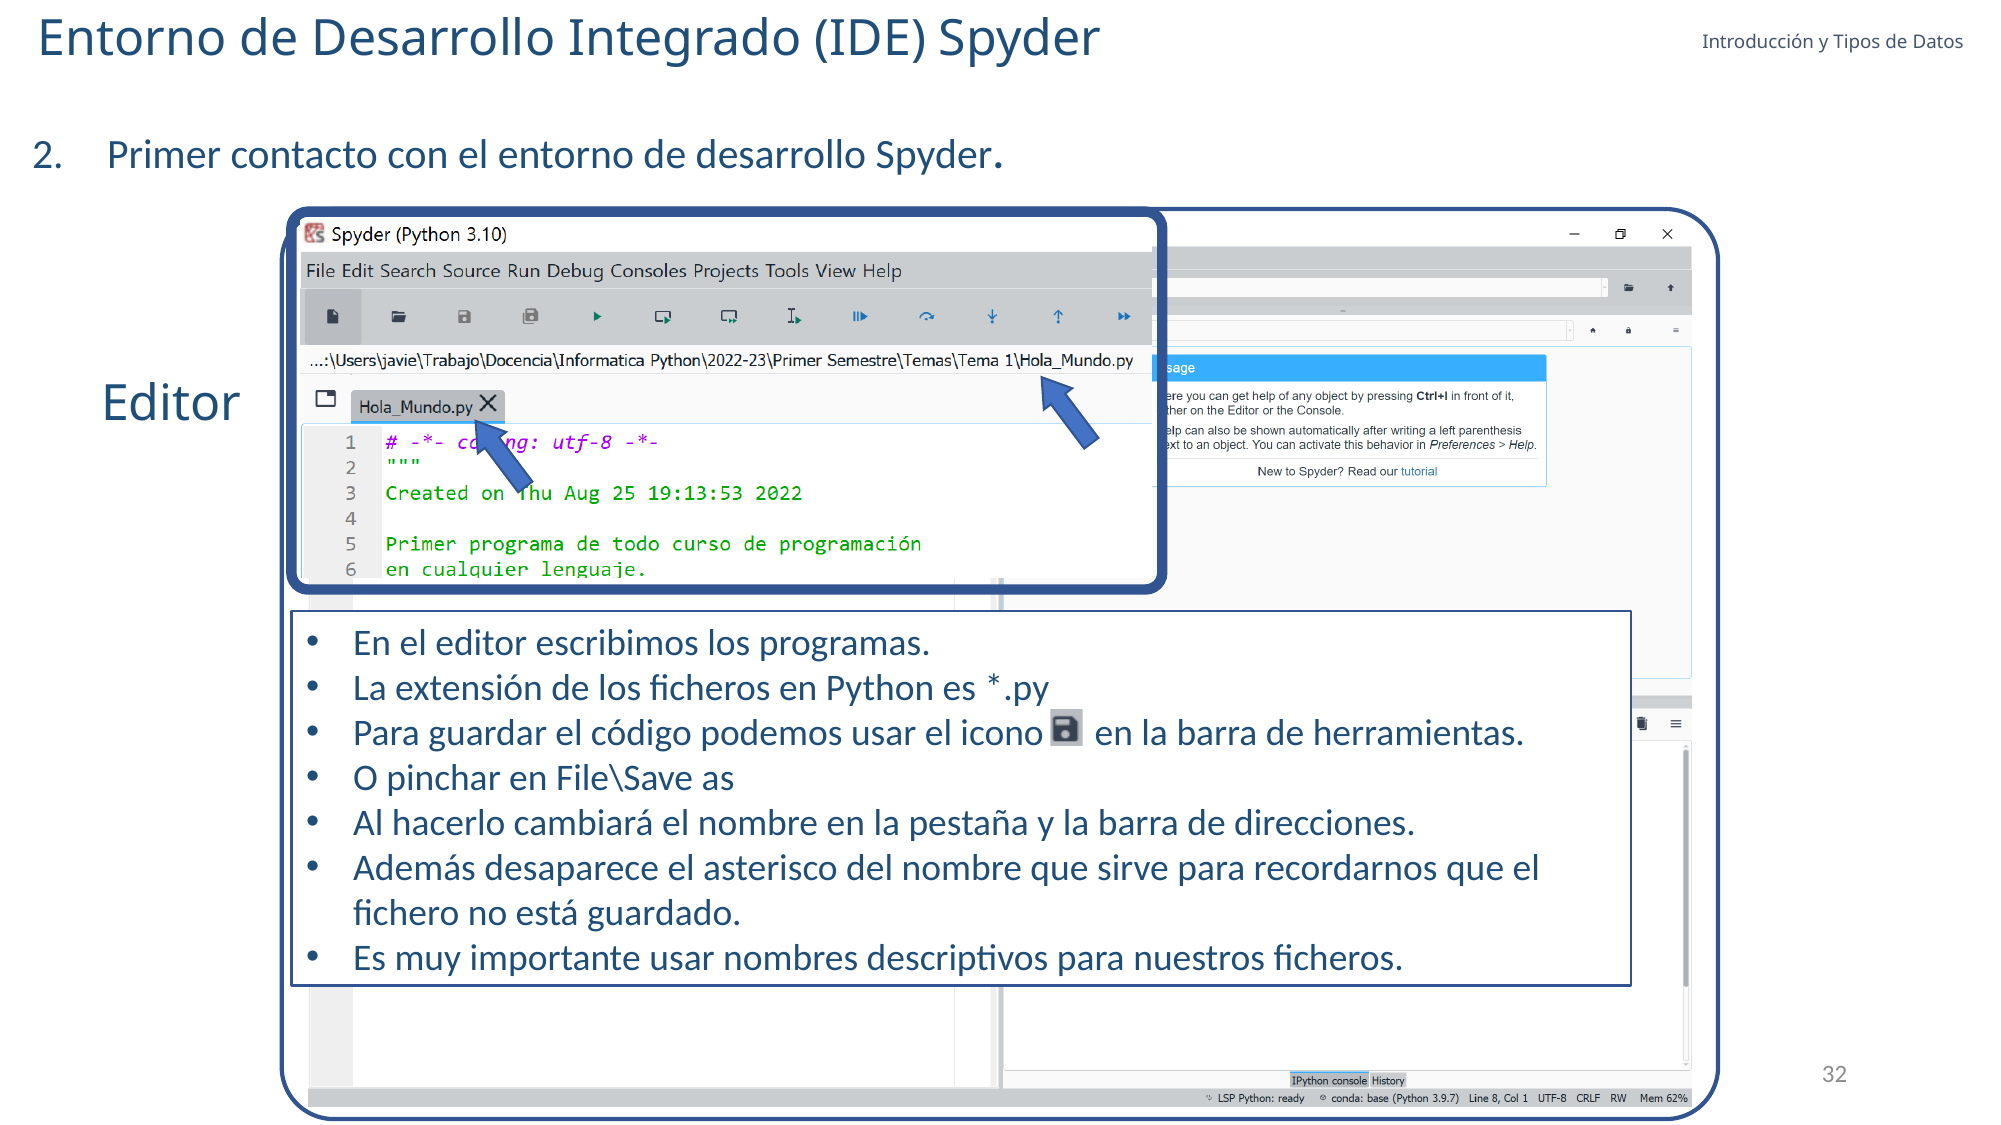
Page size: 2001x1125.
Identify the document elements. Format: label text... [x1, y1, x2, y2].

text_box [1692, 230, 1720, 1042]
text_box Entorno de Desarrollo Integrado (IDE) Spyder [22, 0, 1117, 73]
text_box Primer contacto con el entorno de desarrollo Spyder. [17, 119, 1945, 230]
text_box Introducción y Tipos de Datos [1614, 24, 2000, 70]
slide_number 32 [1692, 1042, 1863, 1103]
picture [300, 215, 1692, 1107]
text_box [280, 231, 1706, 1121]
text_box Editor [86, 362, 257, 438]
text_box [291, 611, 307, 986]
text_box [290, 230, 307, 591]
